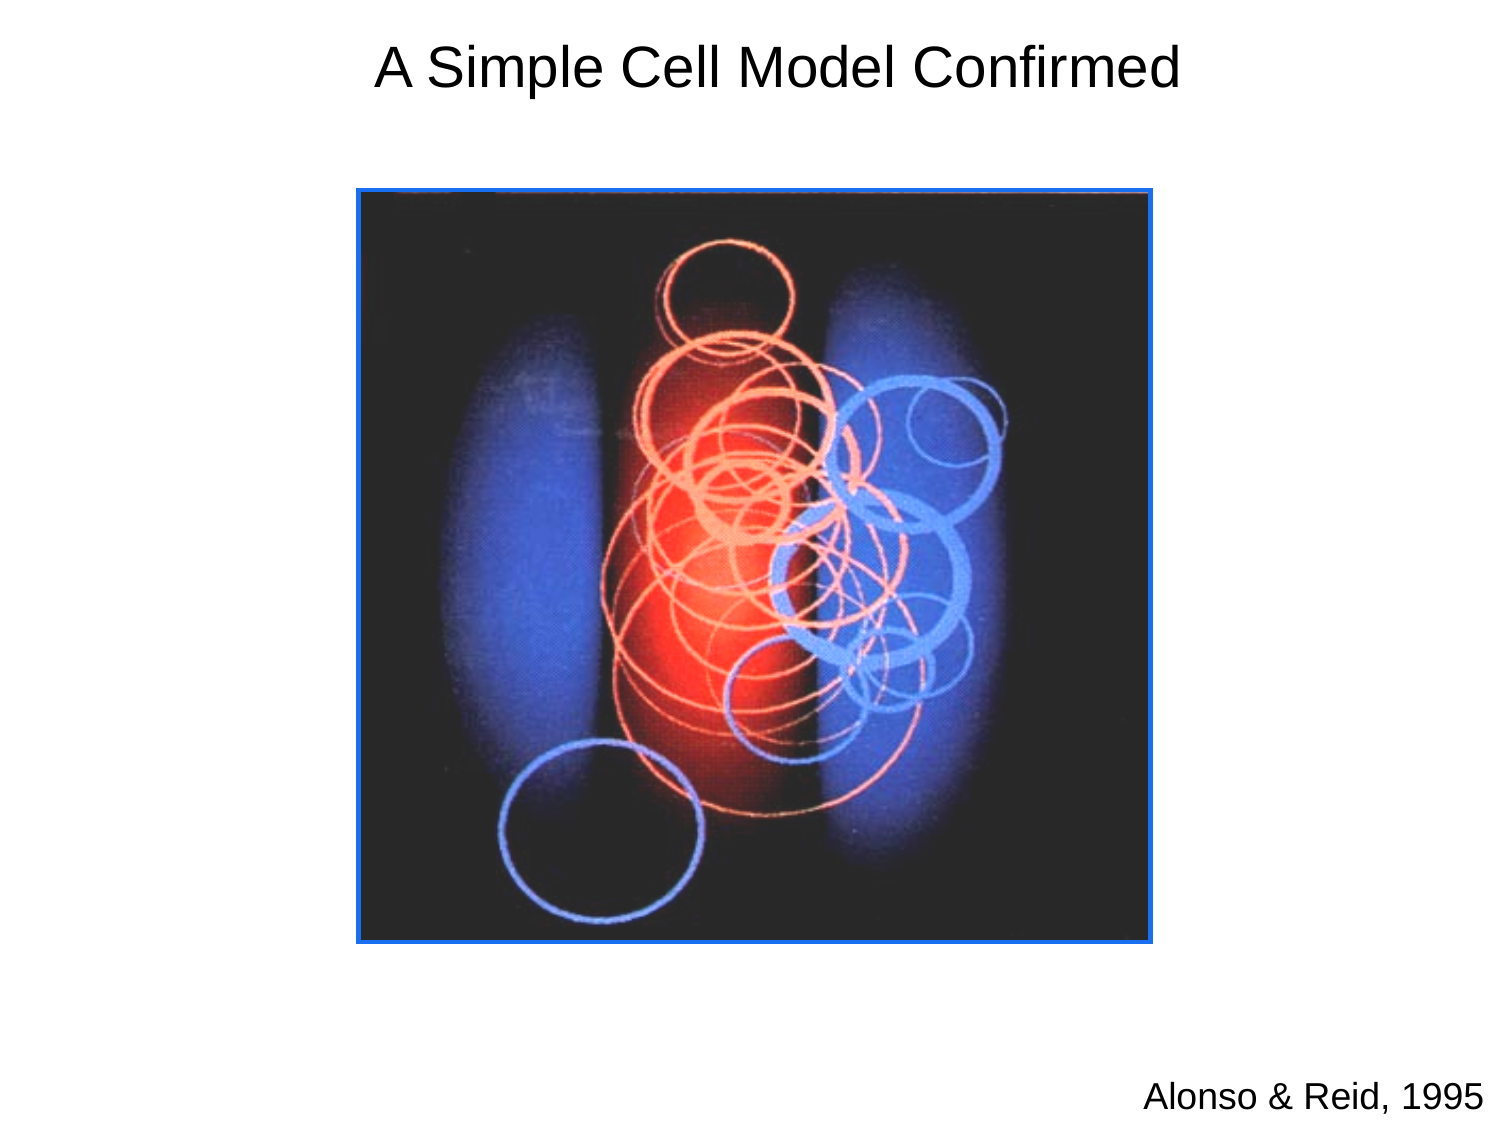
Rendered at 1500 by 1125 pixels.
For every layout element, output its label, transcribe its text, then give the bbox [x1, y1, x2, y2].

title A Simple Cell Model Confirmed [231, 0, 1326, 130]
picture [360, 192, 1149, 941]
text_box Alonso & Reid, 1995 [1128, 1064, 1500, 1125]
